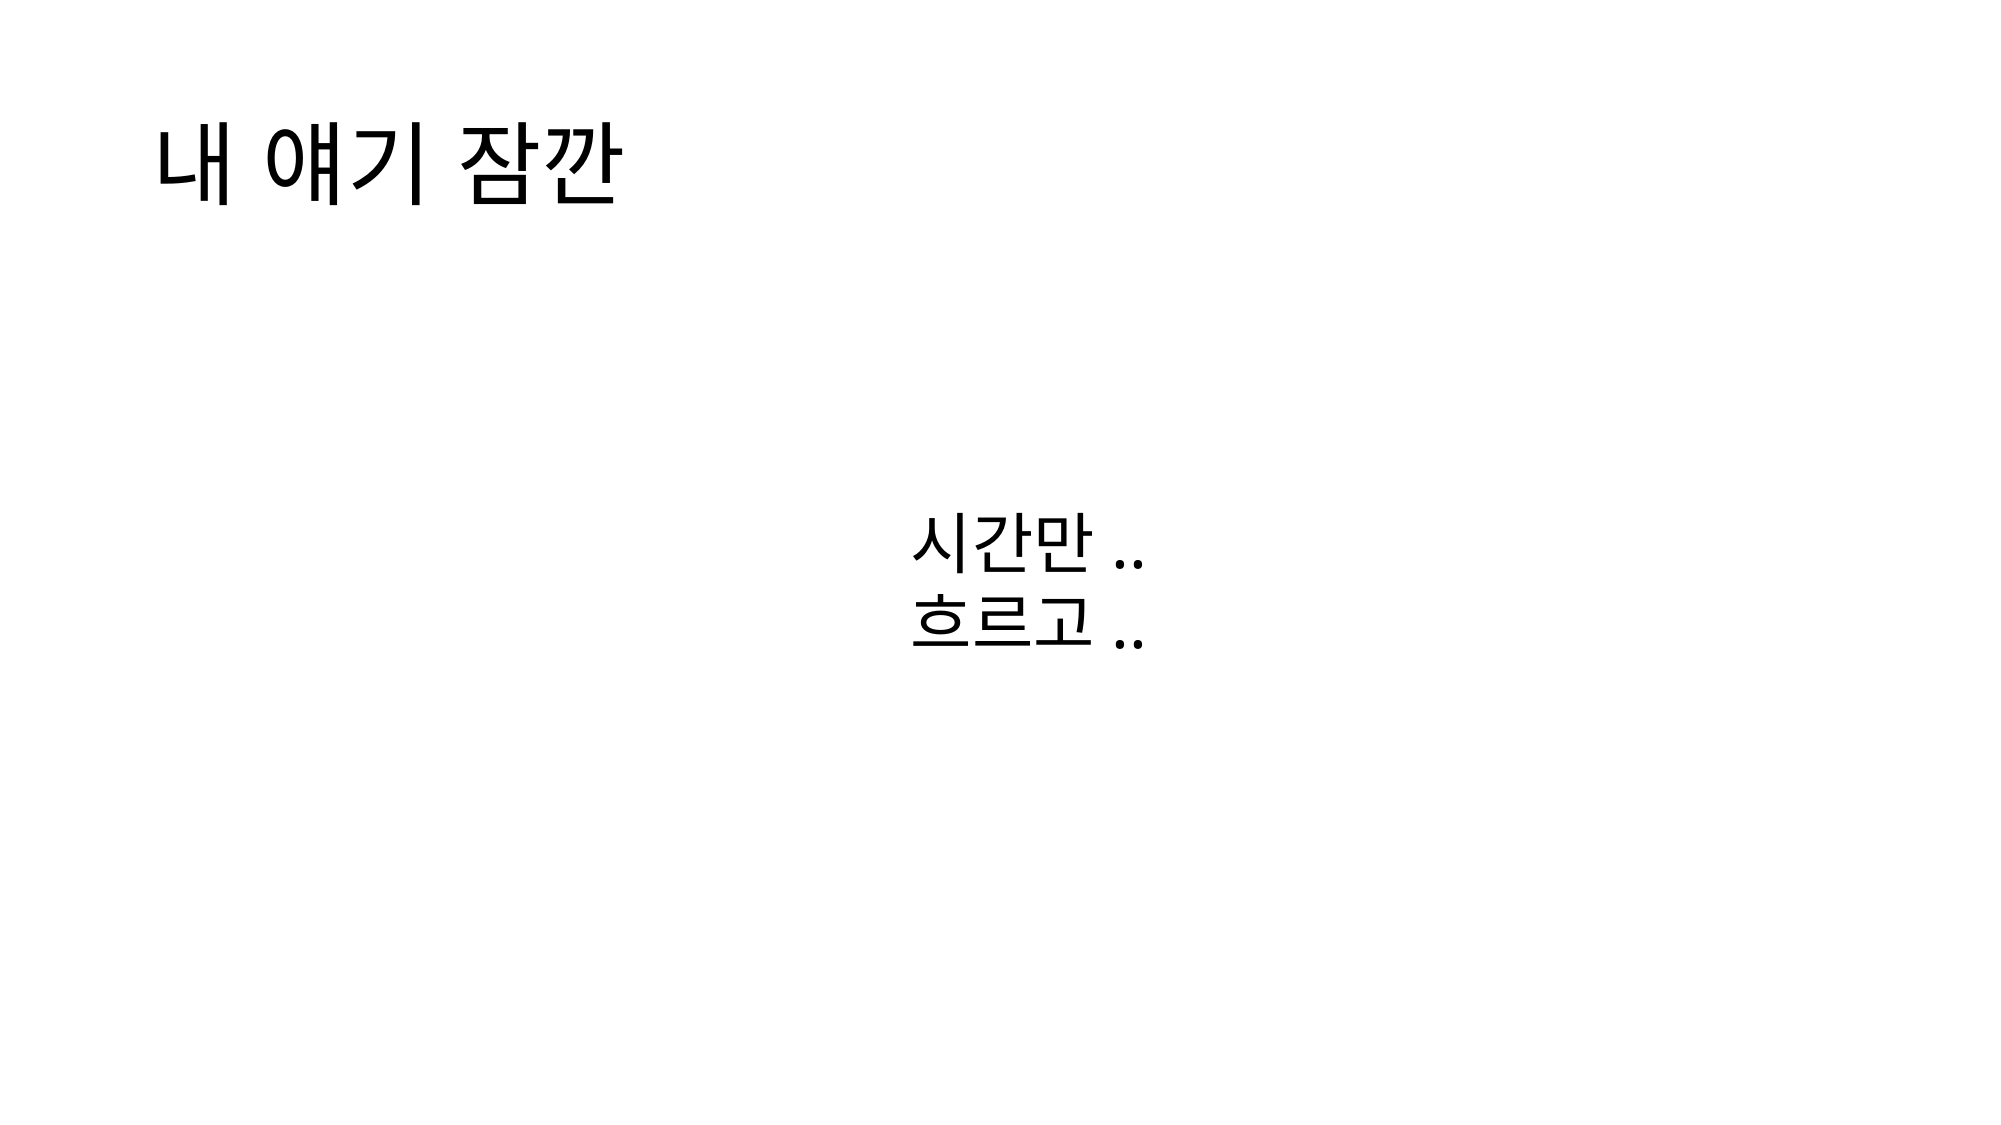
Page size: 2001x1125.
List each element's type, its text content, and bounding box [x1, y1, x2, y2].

title 내 얘기 잠깐 [137, 59, 1863, 278]
text_box 시간만.. 흐르고.. [896, 494, 1204, 669]
